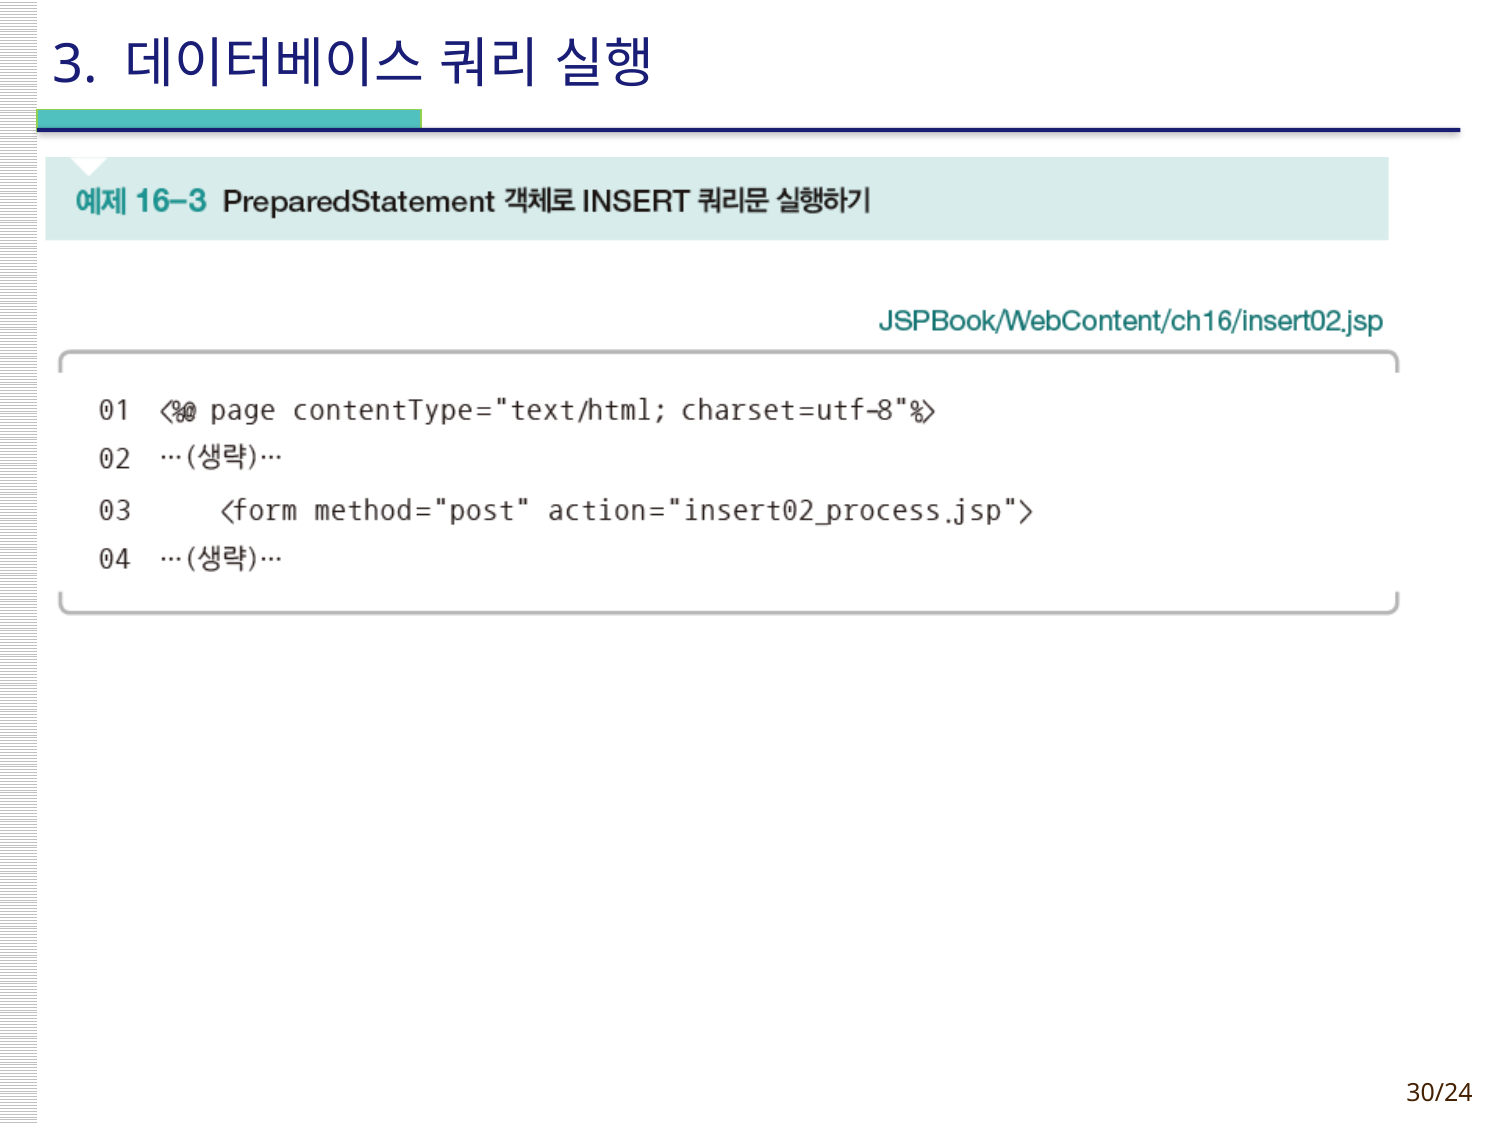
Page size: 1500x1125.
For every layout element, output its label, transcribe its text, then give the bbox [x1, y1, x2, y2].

picture [41, 157, 1392, 243]
picture [44, 290, 1408, 630]
title 3. 데이터베이스 쿼리 실행 [37, 13, 1278, 109]
